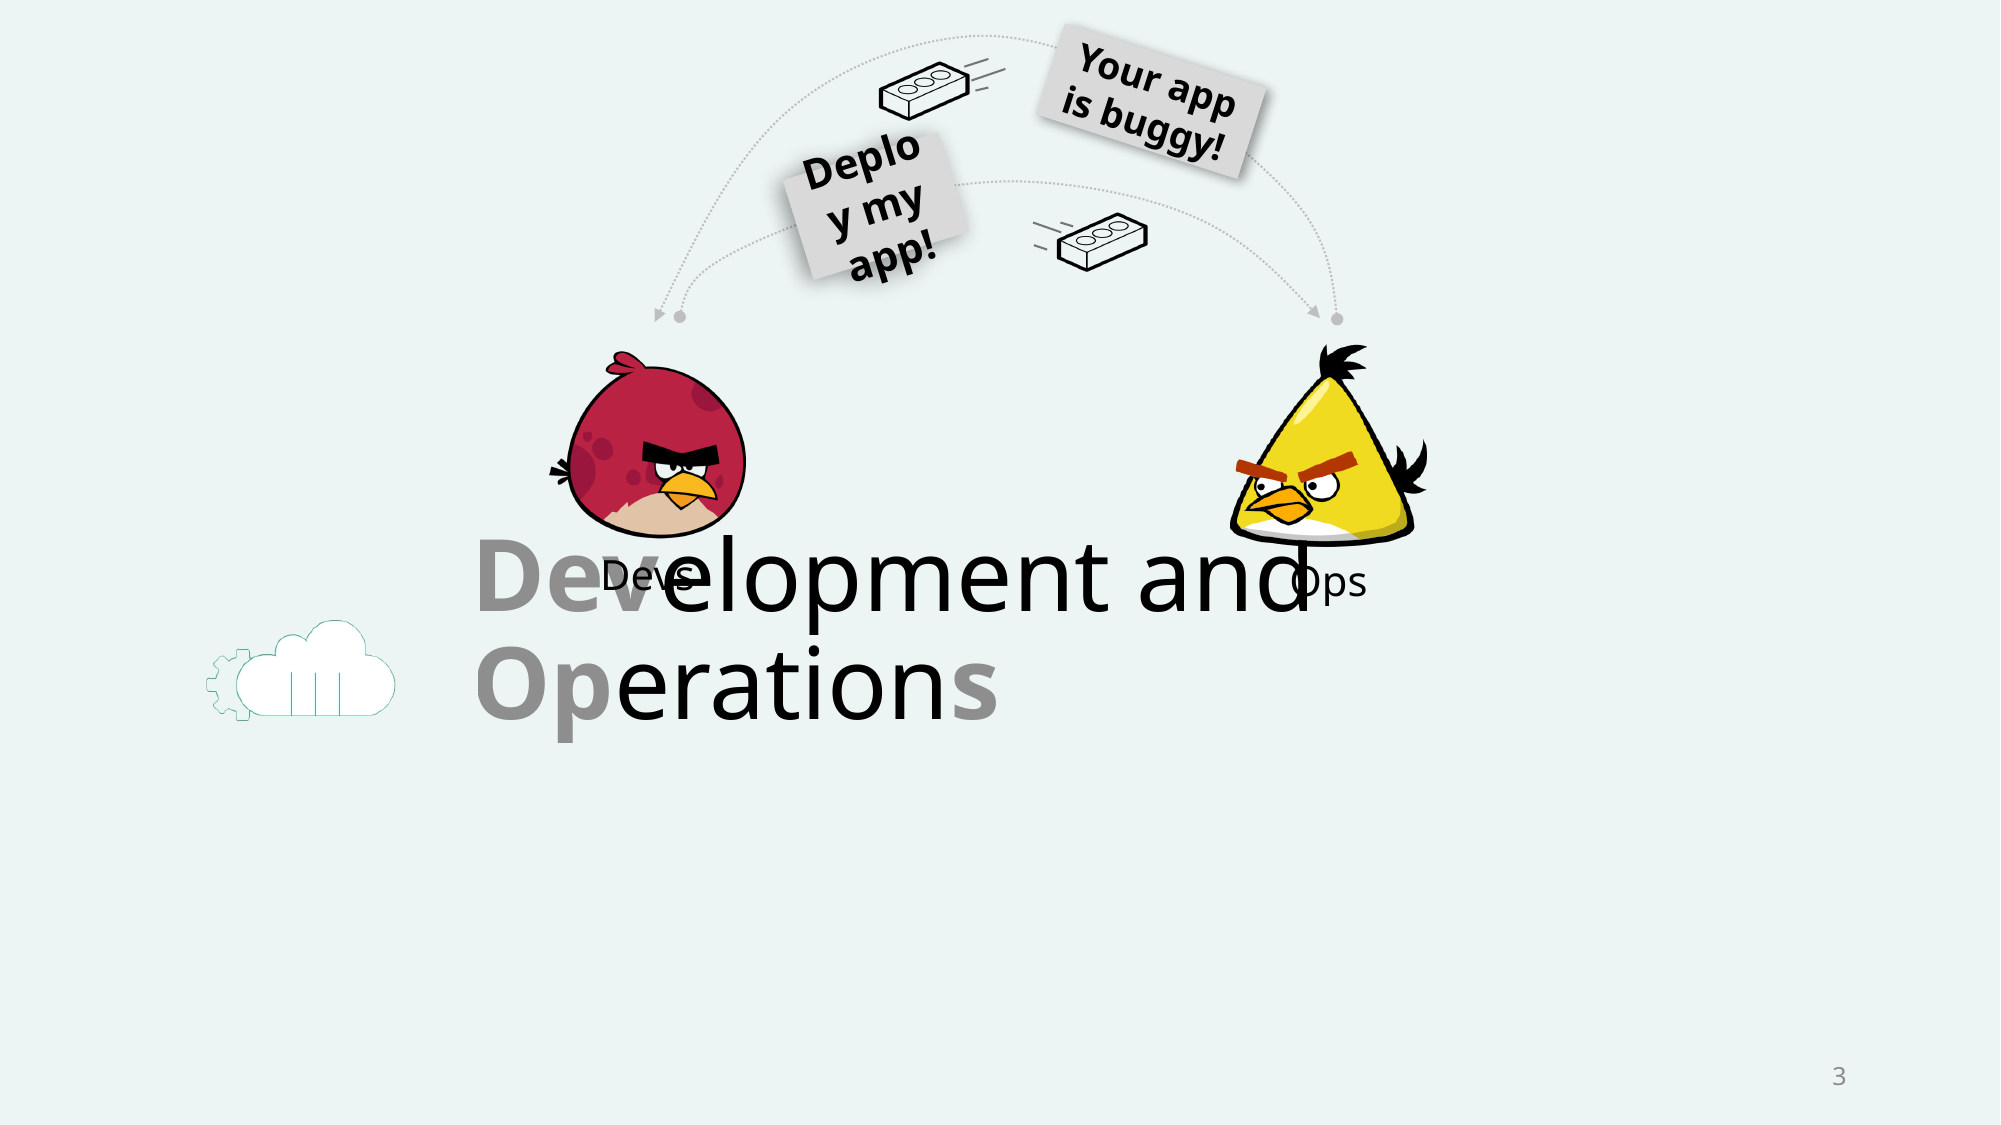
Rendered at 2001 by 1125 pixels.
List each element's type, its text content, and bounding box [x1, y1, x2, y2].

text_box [964, 58, 989, 67]
title Development and Operations [456, 280, 1862, 749]
text_box Ops [1266, 556, 1391, 612]
picture [136, 580, 478, 751]
slide_number 3 [1411, 1046, 1862, 1107]
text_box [1033, 245, 1048, 250]
picture [876, 54, 972, 128]
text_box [1060, 222, 1074, 227]
text_box Your app is buggy! [1034, 21, 1268, 181]
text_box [1033, 222, 1062, 233]
text_box Devs [585, 543, 710, 656]
text_box [654, 34, 1344, 326]
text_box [975, 87, 989, 91]
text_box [971, 68, 1006, 81]
picture [1230, 334, 1427, 556]
picture [549, 346, 746, 543]
picture [1053, 205, 1150, 279]
